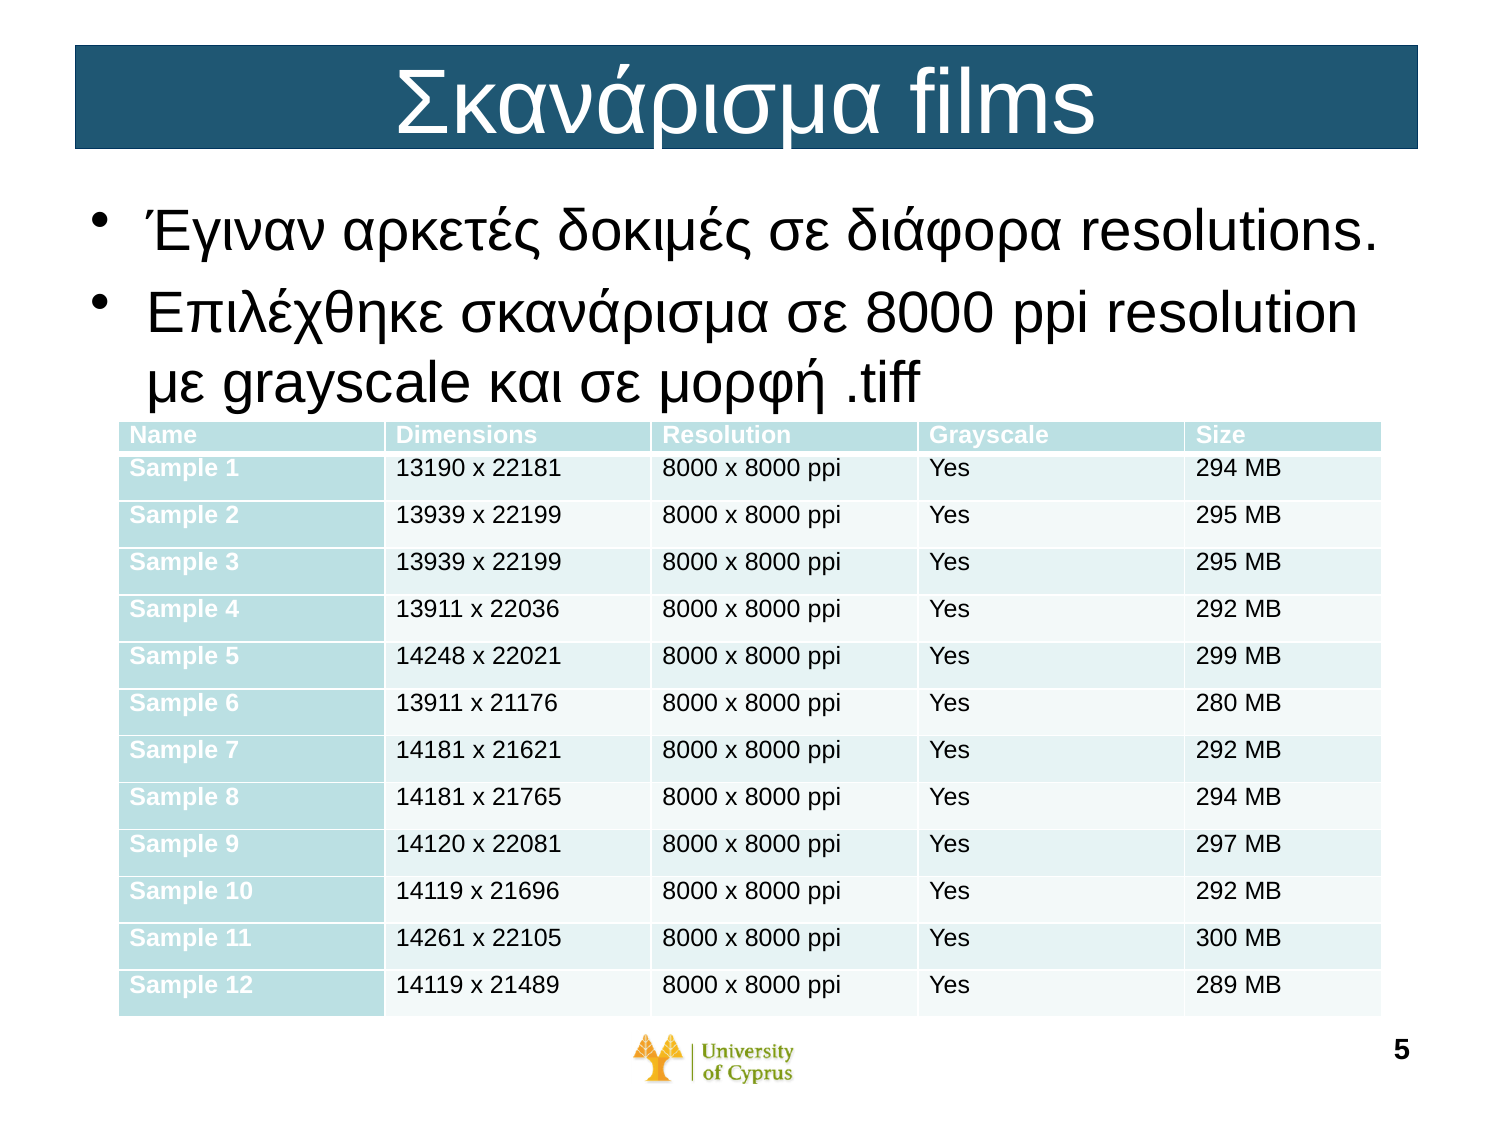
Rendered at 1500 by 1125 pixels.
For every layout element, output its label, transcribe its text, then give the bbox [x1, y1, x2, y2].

table_cell 8000 x 8000 ppi [652, 877, 917, 922]
table_cell Sample 8 [119, 783, 384, 829]
table_cell Sample 10 [119, 877, 384, 922]
table_cell Yes [919, 643, 1184, 688]
table_cell 14119 x 21696 [386, 877, 650, 922]
table_cell 8000 x 8000 ppi [652, 549, 917, 594]
table_cell 8000 x 8000 ppi [652, 643, 917, 688]
table_cell 14119 x 21489 [386, 971, 650, 1016]
table_cell 294 MB [1185, 783, 1381, 829]
table_cell Sample 3 [119, 549, 384, 594]
table_cell 14181 x 21765 [386, 783, 650, 829]
table_cell 300 MB [1185, 924, 1381, 969]
table_cell 13939 x 22199 [386, 502, 650, 547]
table_cell 295 MB [1185, 549, 1381, 594]
table_cell Yes [919, 736, 1184, 782]
table_cell 14120 x 22081 [386, 830, 650, 876]
table_cell Sample 12 [119, 971, 384, 1016]
table_cell Yes [919, 924, 1184, 969]
table_cell Sample 1 [119, 457, 384, 500]
table_cell 8000 x 8000 ppi [652, 924, 917, 969]
table_cell Sample 9 [119, 830, 384, 876]
table_cell 299 MB [1185, 643, 1381, 688]
table_cell Yes [919, 783, 1184, 829]
table_cell Sample 4 [119, 596, 384, 641]
table_cell 8000 x 8000 ppi [652, 971, 917, 1016]
table_cell 14261 x 22105 [386, 924, 650, 969]
picture [631, 1032, 795, 1084]
table_cell 8000 x 8000 ppi [652, 736, 917, 782]
table_cell 292 MB [1185, 877, 1381, 922]
table_cell Sample 6 [119, 690, 384, 735]
table_cell Yes [919, 971, 1184, 1016]
table_header Grayscale [919, 422, 1184, 451]
table_cell 13190 x 22181 [386, 457, 650, 500]
table_cell Yes [919, 877, 1184, 922]
table_cell 8000 x 8000 ppi [652, 830, 917, 876]
table_cell 292 MB [1185, 596, 1381, 641]
table_cell 289 MB [1185, 971, 1381, 1016]
list Έγιναν αρκετές δοκιμές σε διάφορα resolutions. Επιλέχθηκε σκανάρισμα σε 8000 ppi resolution με grayscale και σε μορφή .tiff [75, 184, 1418, 1006]
table_cell Yes [919, 502, 1184, 547]
title Σκανάρισμα films [75, 45, 1418, 149]
table_cell 297 MB [1185, 830, 1381, 876]
table_cell 292 MB [1185, 736, 1381, 782]
table_cell Sample 2 [119, 502, 384, 547]
table_cell 8000 x 8000 ppi [652, 596, 917, 641]
table_cell Yes [919, 690, 1184, 735]
table_cell 13911 x 21176 [386, 690, 650, 735]
table_cell Yes [919, 830, 1184, 876]
table_cell 13939 x 22199 [386, 549, 650, 594]
table_cell 295 MB [1185, 502, 1381, 547]
table_cell 280 MB [1185, 690, 1381, 735]
table_header Resolution [652, 422, 917, 451]
table_cell 8000 x 8000 ppi [652, 783, 917, 829]
table_cell 294 MB [1185, 457, 1381, 500]
table_cell Yes [919, 596, 1184, 641]
table_cell 14248 x 22021 [386, 643, 650, 688]
table_header Name [119, 422, 384, 451]
table_cell 8000 x 8000 ppi [652, 457, 917, 500]
table_cell 14181 x 21621 [386, 736, 650, 782]
table_header Size [1185, 422, 1381, 451]
table_cell Yes [919, 549, 1184, 594]
table_cell 8000 x 8000 ppi [652, 690, 917, 735]
table_header Dimensions [386, 422, 650, 451]
table_cell Sample 7 [119, 736, 384, 782]
table_cell Sample 5 [119, 643, 384, 688]
table_cell 8000 x 8000 ppi [652, 502, 917, 547]
table_cell Sample 11 [119, 924, 384, 969]
table_cell Yes [919, 457, 1184, 500]
table_cell 13911 x 22036 [386, 596, 650, 641]
